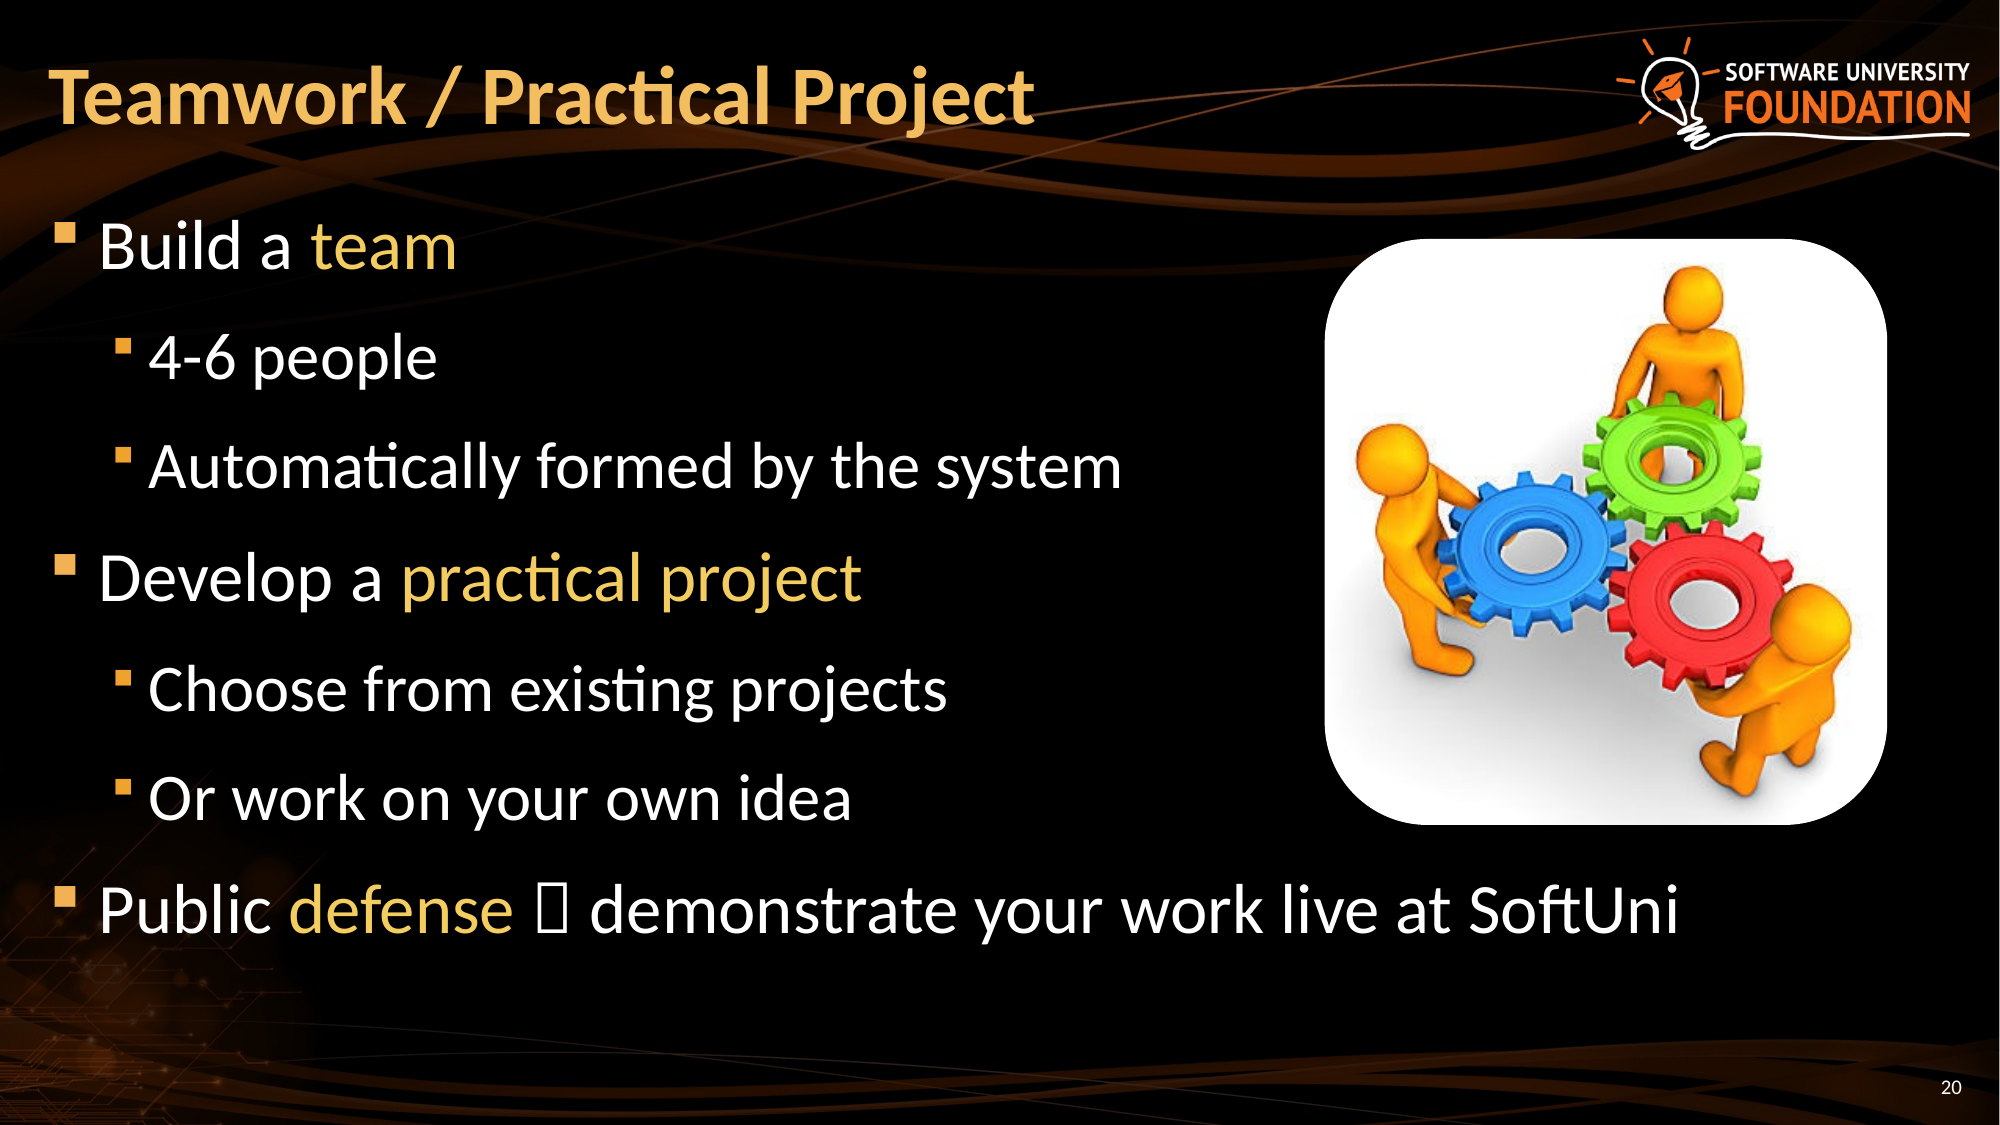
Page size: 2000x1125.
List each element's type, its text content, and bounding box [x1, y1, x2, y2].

title Teamwork / Practical Project [30, 6, 1602, 189]
picture [0, 0, 2000, 1125]
list Build a team 4-6 people Automatically formed by the system Develop a practical project Choose from existing projects Or work on your own idea Public defense  demonstrate your work live at SoftUni [31, 188, 1968, 1103]
